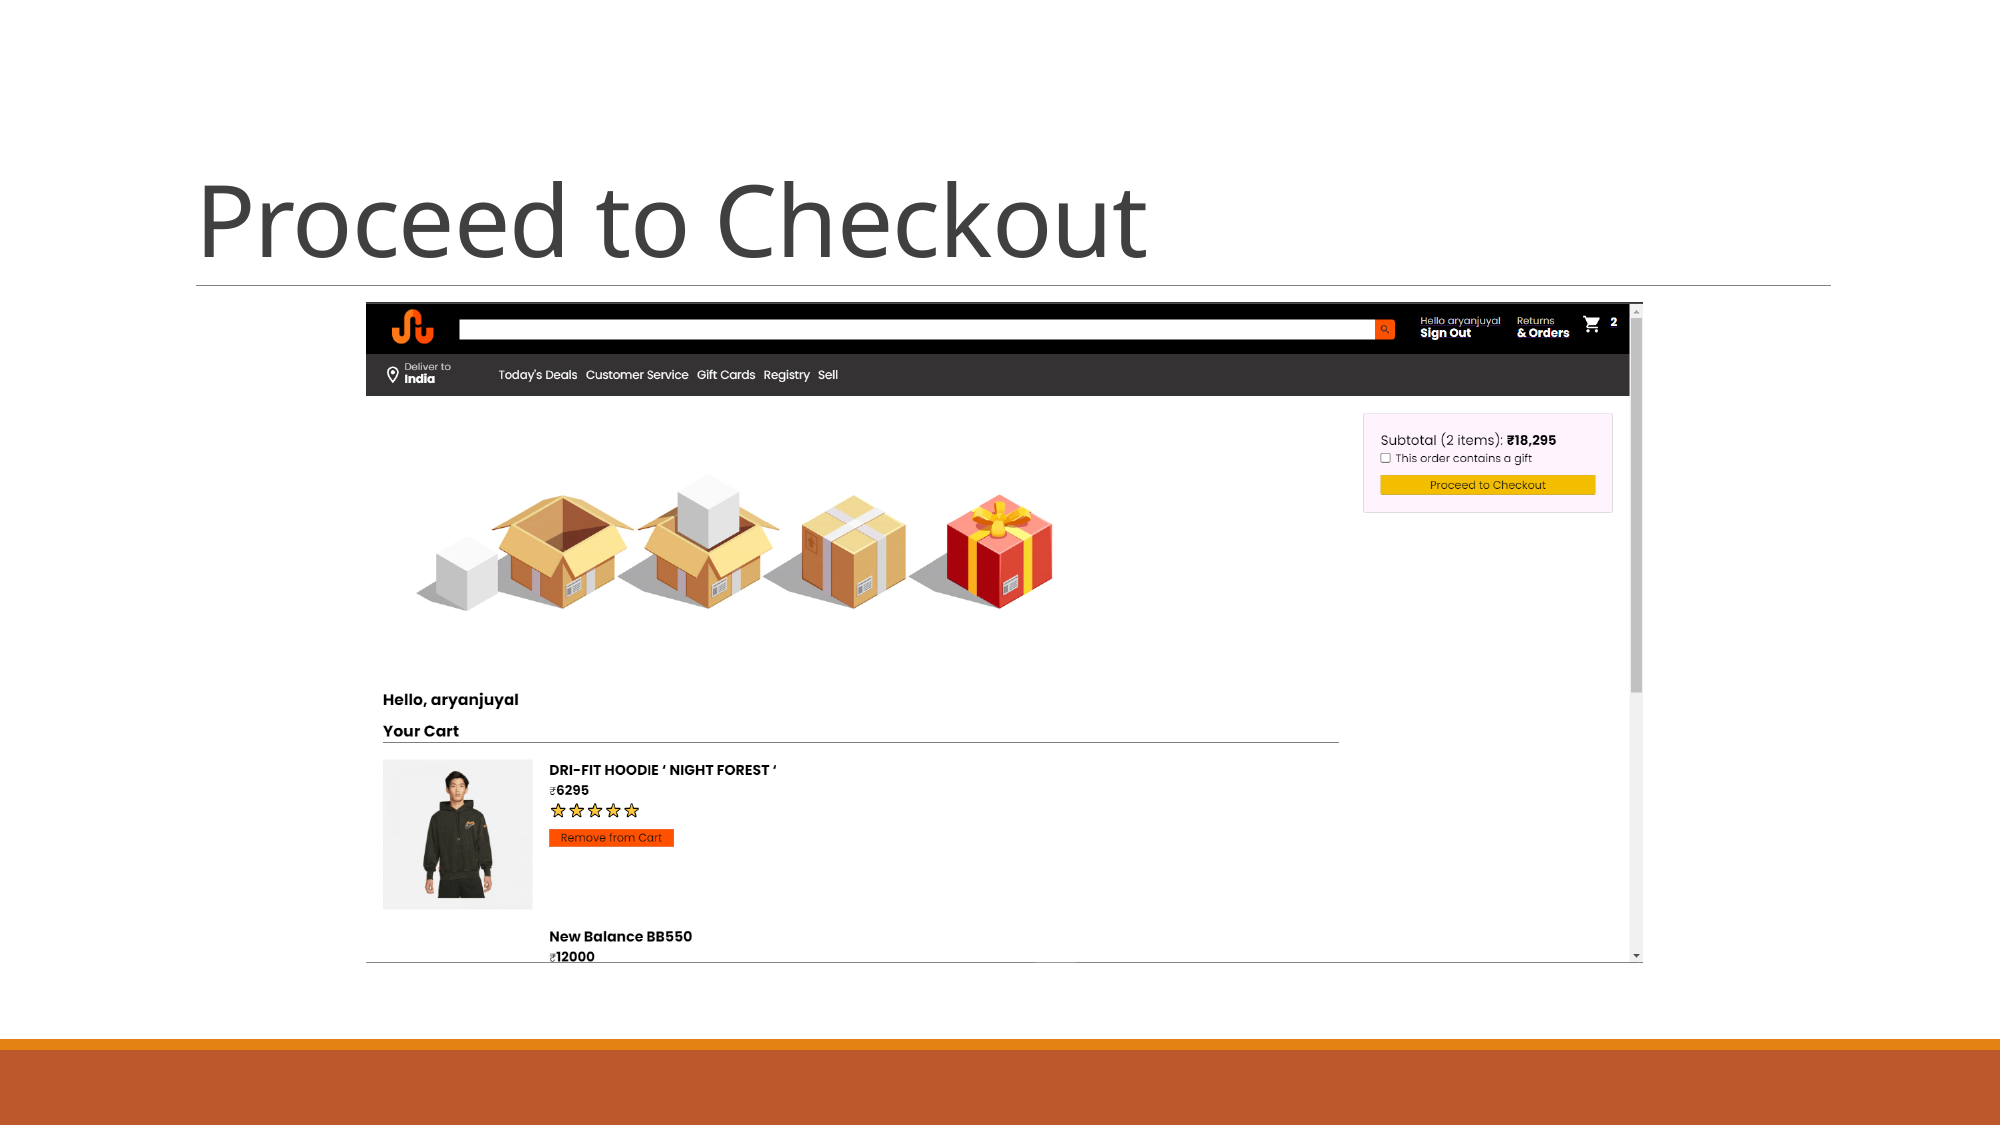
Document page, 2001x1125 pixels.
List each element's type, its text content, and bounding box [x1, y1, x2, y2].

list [366, 302, 1644, 964]
title Proceed to Checkout [180, 47, 1830, 285]
